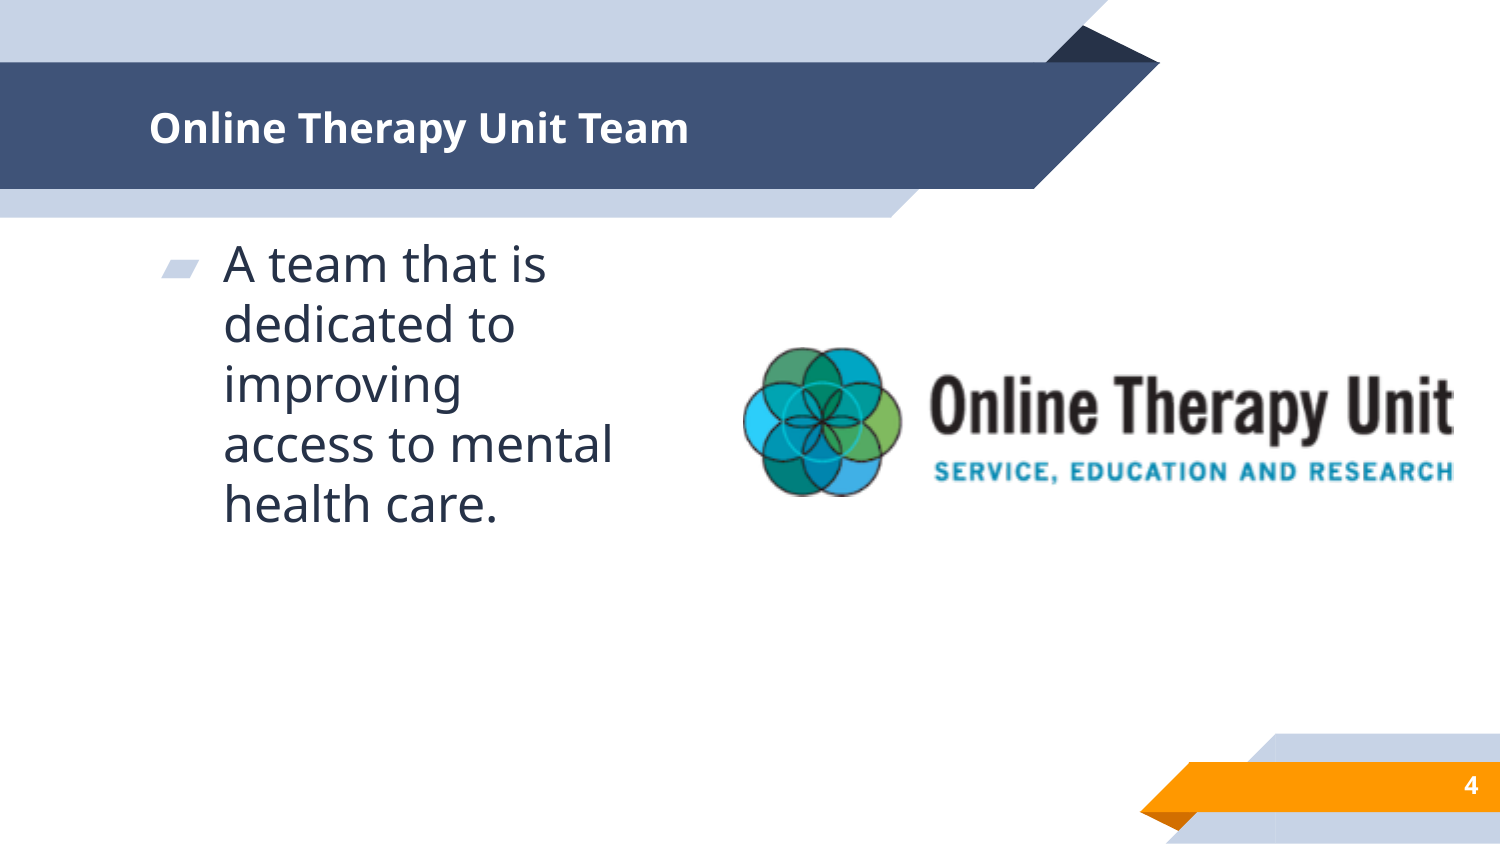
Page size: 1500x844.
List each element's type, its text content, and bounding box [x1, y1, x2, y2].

list A team that is dedicated to improving access to mental health care. [133, 217, 638, 734]
picture [743, 346, 1454, 497]
slide_number ‹#› [1249, 760, 1494, 813]
title Online Therapy Unit Team [133, 64, 1035, 190]
